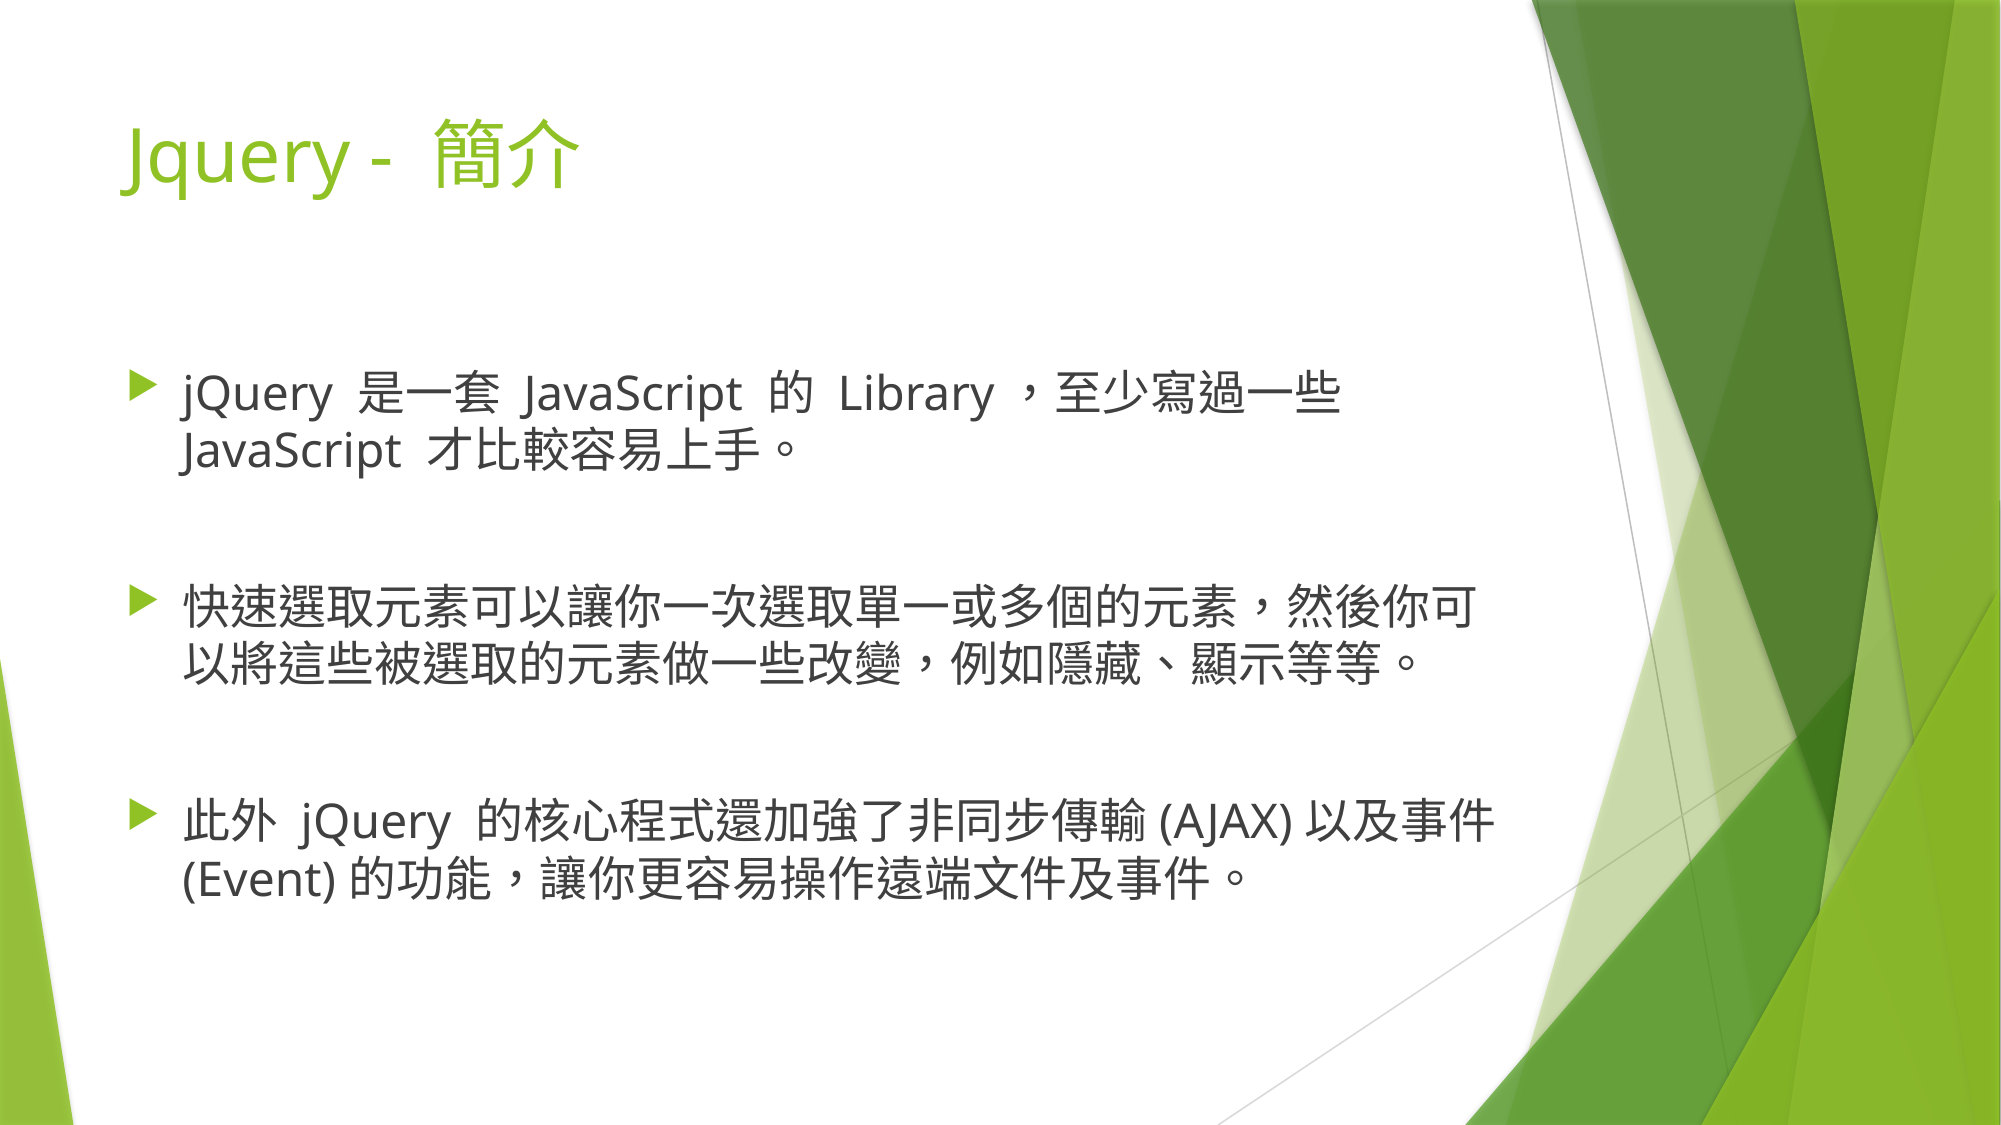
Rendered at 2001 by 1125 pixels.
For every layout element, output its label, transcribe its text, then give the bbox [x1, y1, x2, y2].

title Jquery - 簡介 [111, 99, 1522, 317]
list jQuery 是一套 JavaScript 的 Library，至少寫過一些 JavaScript 才比較容易上手。 快速選取元素可以讓你一次選取單一或多個的元素，然後你可以將這些被選取的元素做一些改變，例如隱藏、顯示等等。 此外 jQuery 的核心程式還加強了非同步傳輸(AJAX)以及事件(Event)的功能，讓你更容易操作遠端文件及事件。 [111, 354, 1522, 992]
